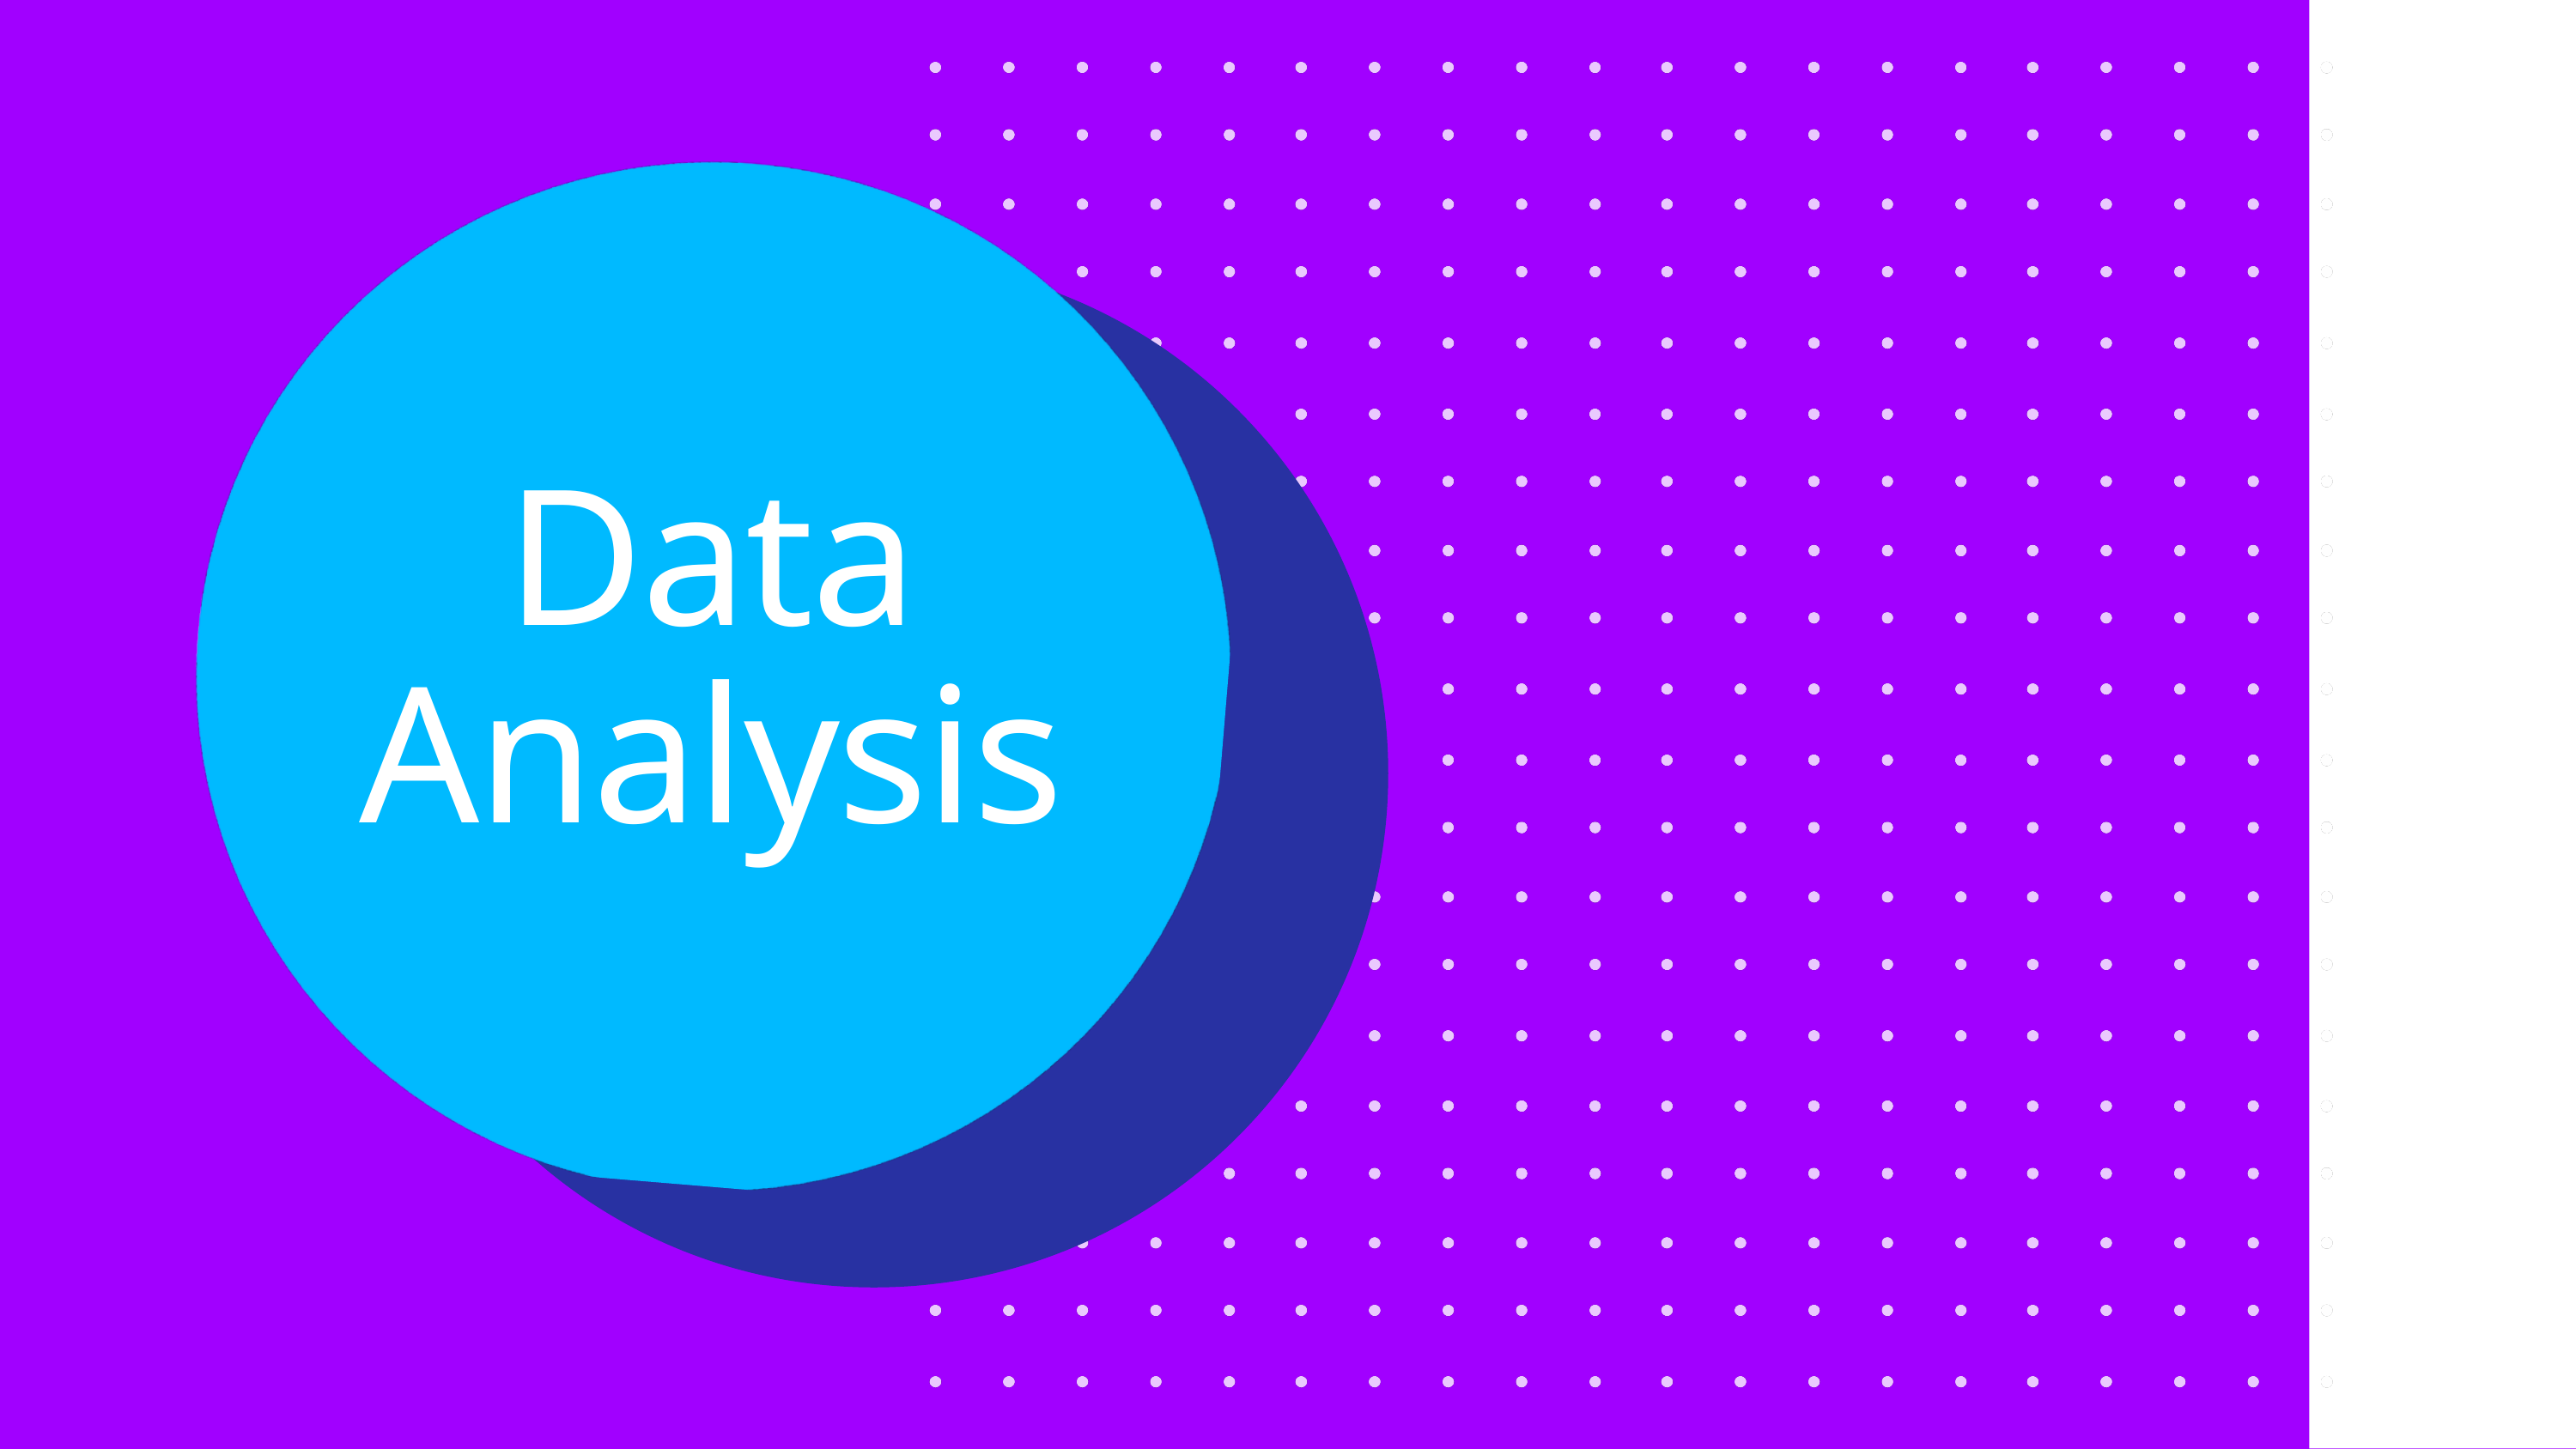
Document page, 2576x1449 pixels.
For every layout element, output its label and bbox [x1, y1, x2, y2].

text_box [921, 57, 2337, 1392]
text_box [155, 115, 1388, 1288]
text_box [2309, 0, 2576, 1449]
